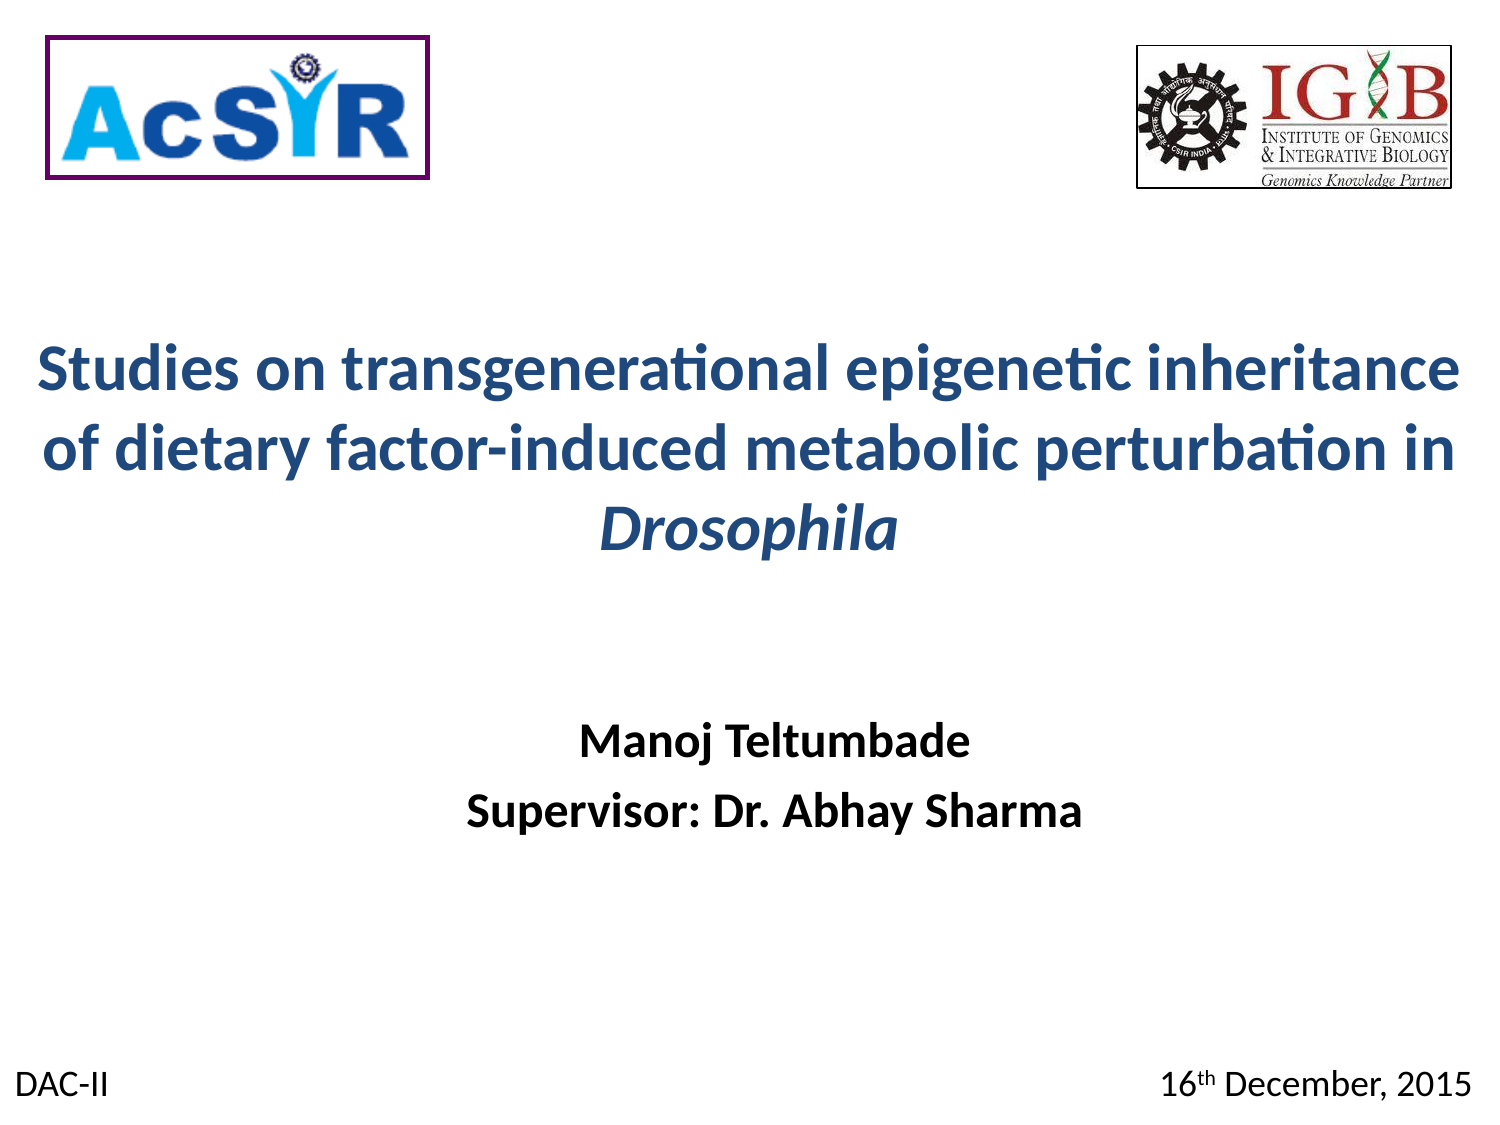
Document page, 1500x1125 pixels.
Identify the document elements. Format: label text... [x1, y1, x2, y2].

picture [1137, 46, 1451, 188]
text_box DAC-II [0, 1051, 263, 1112]
picture [49, 39, 426, 176]
title Studies on transgenerational epigenetic inheritance of dietary factor-induced metabolic perturbation in Drosophila [0, 287, 1500, 601]
text_box 16th December, 2015 [1099, 1051, 1488, 1112]
subtitle Manoj Teltumbade Supervisor: Dr. Abhay Sharma [249, 699, 1300, 988]
